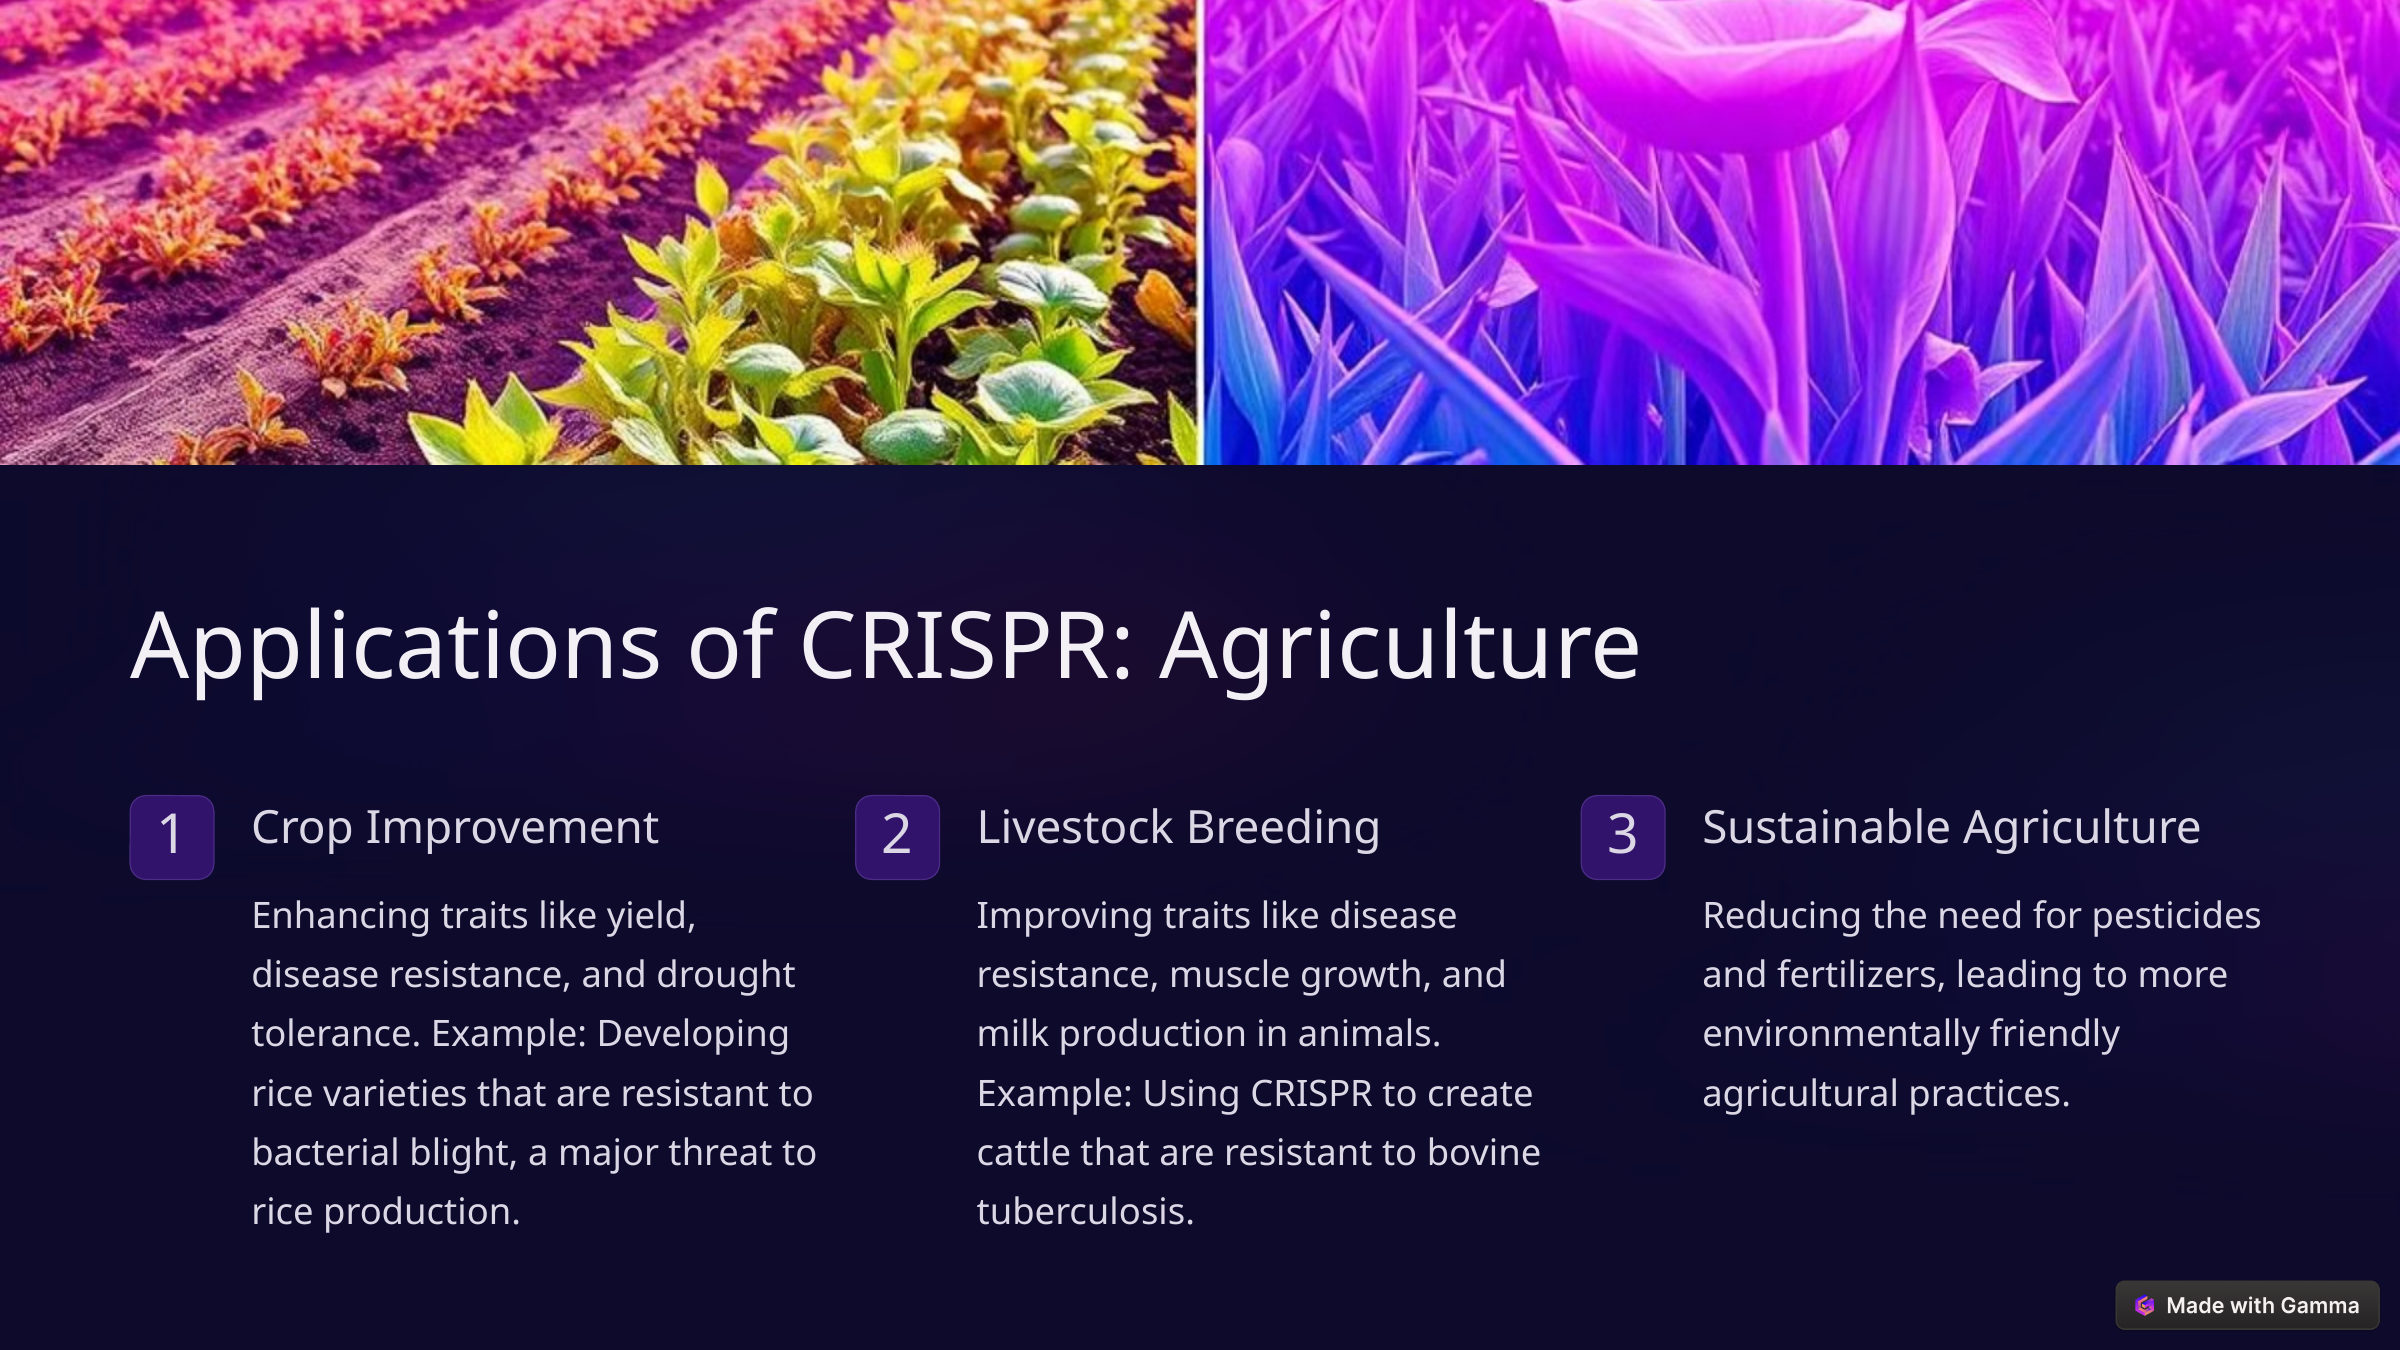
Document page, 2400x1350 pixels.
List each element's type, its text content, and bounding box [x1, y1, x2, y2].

text_box 2 [881, 809, 914, 866]
text_box Reducing the need for pesticides and fertilizers, leading to more environmentally friendly agricultural practices. [1702, 876, 2270, 1115]
text_box Applications of CRISPR: Agriculture [130, 581, 1767, 698]
text_box [130, 795, 214, 880]
text_box Improving traits like disease resistance, muscle growth, and milk production in animals. Example: Using CRISPR to create cattle that are resistant to bovine tuberculosis. [976, 876, 1545, 1234]
text_box [1581, 795, 1666, 880]
text_box Crop Improvement [251, 795, 717, 854]
text_box [855, 795, 940, 880]
text_box 3 [1607, 809, 1639, 866]
text_box Sustainable Agriculture [1702, 795, 2248, 854]
picture [0, 0, 2400, 466]
text_box Enhancing traits like yield, disease resistance, and drought tolerance. Example: Developing rice varieties that are resistant to bacterial blight, a major threat to rice production. [251, 876, 819, 1234]
text_box 1 [161, 809, 183, 866]
picture [2106, 1271, 2389, 1339]
text_box Livestock Breeding [976, 795, 1442, 854]
